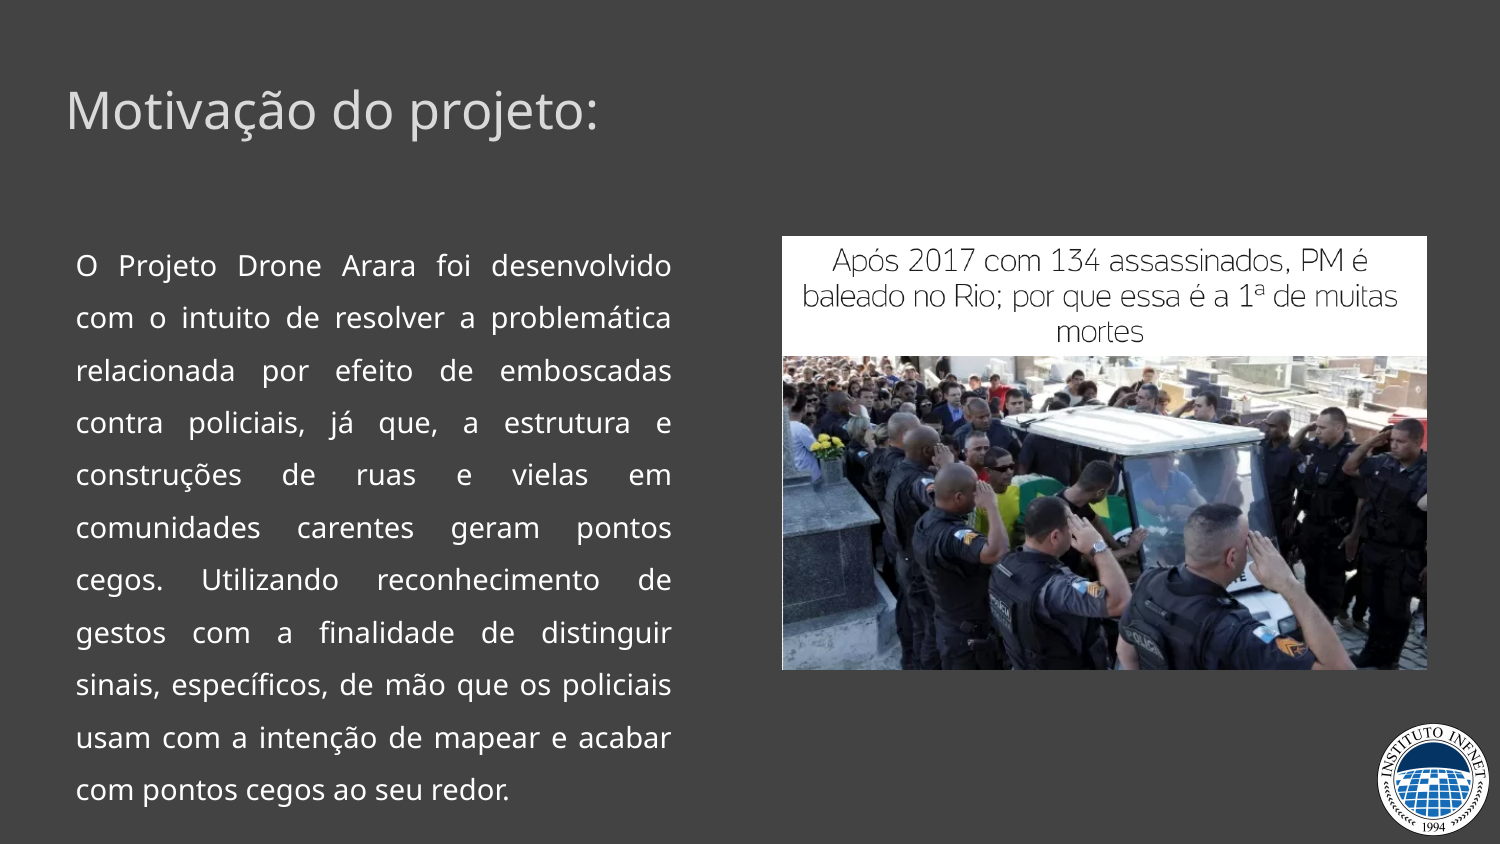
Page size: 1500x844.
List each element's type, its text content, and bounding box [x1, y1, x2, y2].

text_box O Projeto Drone Arara foi desenvolvido com o intuito de resolver a problemática relacionada por efeito de emboscadas contra policiais, já que, a estrutura e construções de ruas e vielas em comunidades carentes geram pontos cegos. Utilizando reconhecimento de gestos com a finalidade de distinguir sinais, específicos, de mão que os policiais usam com a intenção de mapear e acabar com pontos cegos ao seu redor. [60, 214, 688, 783]
picture [1377, 723, 1490, 836]
picture [781, 235, 1427, 670]
text_box Motivação do projeto: [51, 62, 1449, 169]
